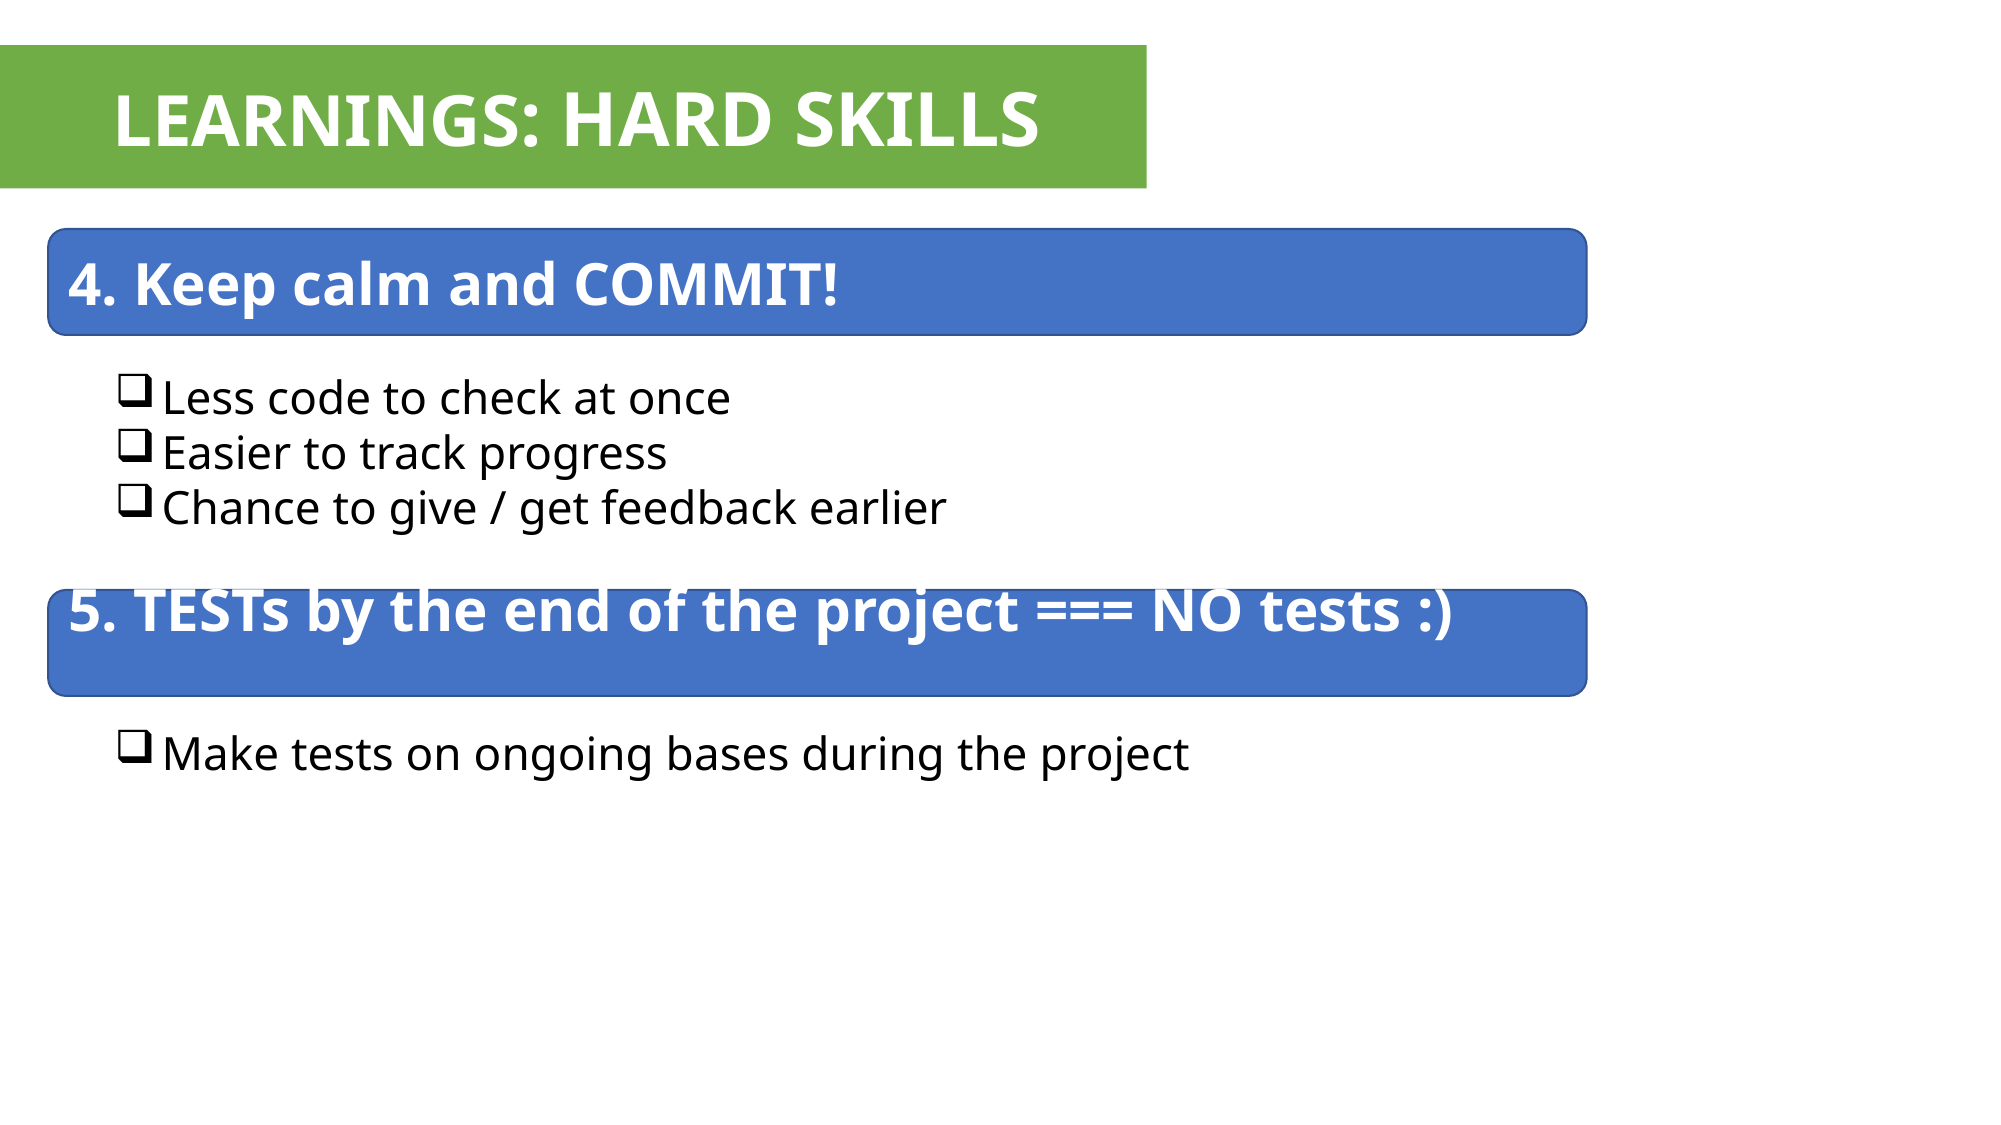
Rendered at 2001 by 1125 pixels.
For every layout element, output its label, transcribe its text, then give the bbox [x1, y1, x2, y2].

text_box 4. Keep calm and COMMIT! [47, 227, 1588, 336]
text_box Make tests on ongoing bases during the project [99, 717, 1717, 788]
text_box Less code to check at once Easier to track progress Chance to give / get feedback earlier [99, 361, 1820, 542]
text_box 5. TESTs by the end of the project === NO tests :) [47, 588, 1588, 697]
text_box LEARNINGS: HARD SKILLS [0, 44, 1148, 189]
